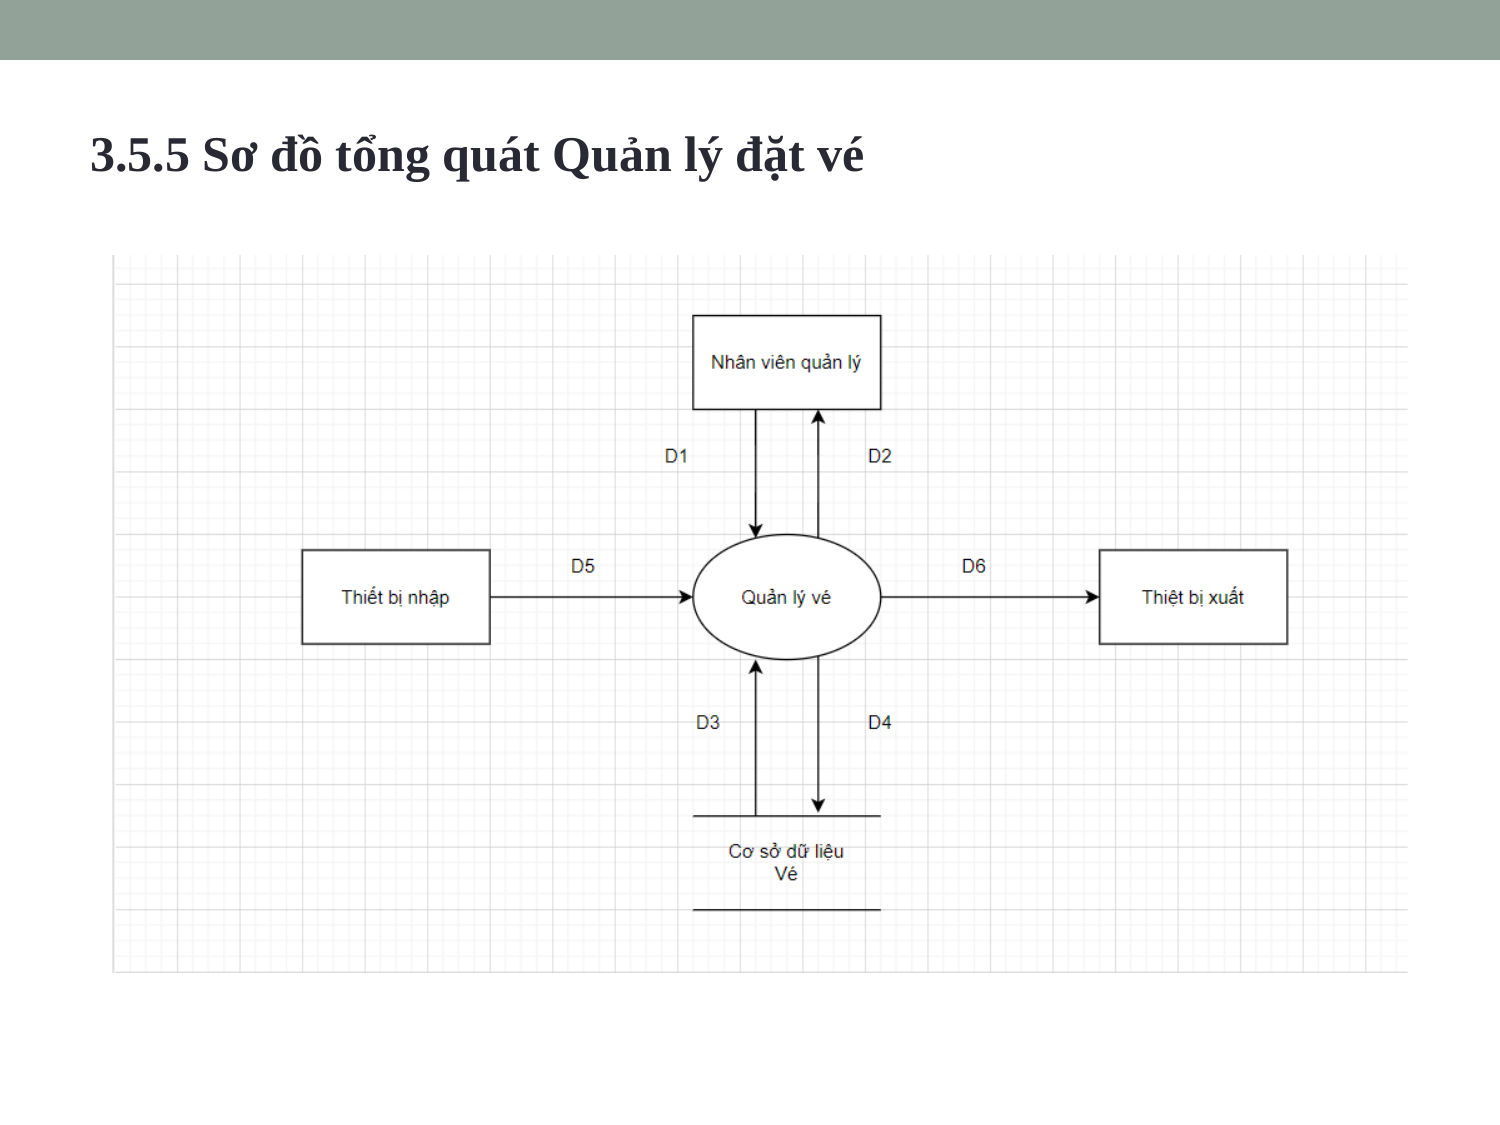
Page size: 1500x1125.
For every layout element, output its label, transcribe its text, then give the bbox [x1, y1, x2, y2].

list 3.5.5 Sơ đồ tổng quát Quản lý đặt vé [75, 113, 1425, 1063]
picture [111, 255, 1409, 974]
